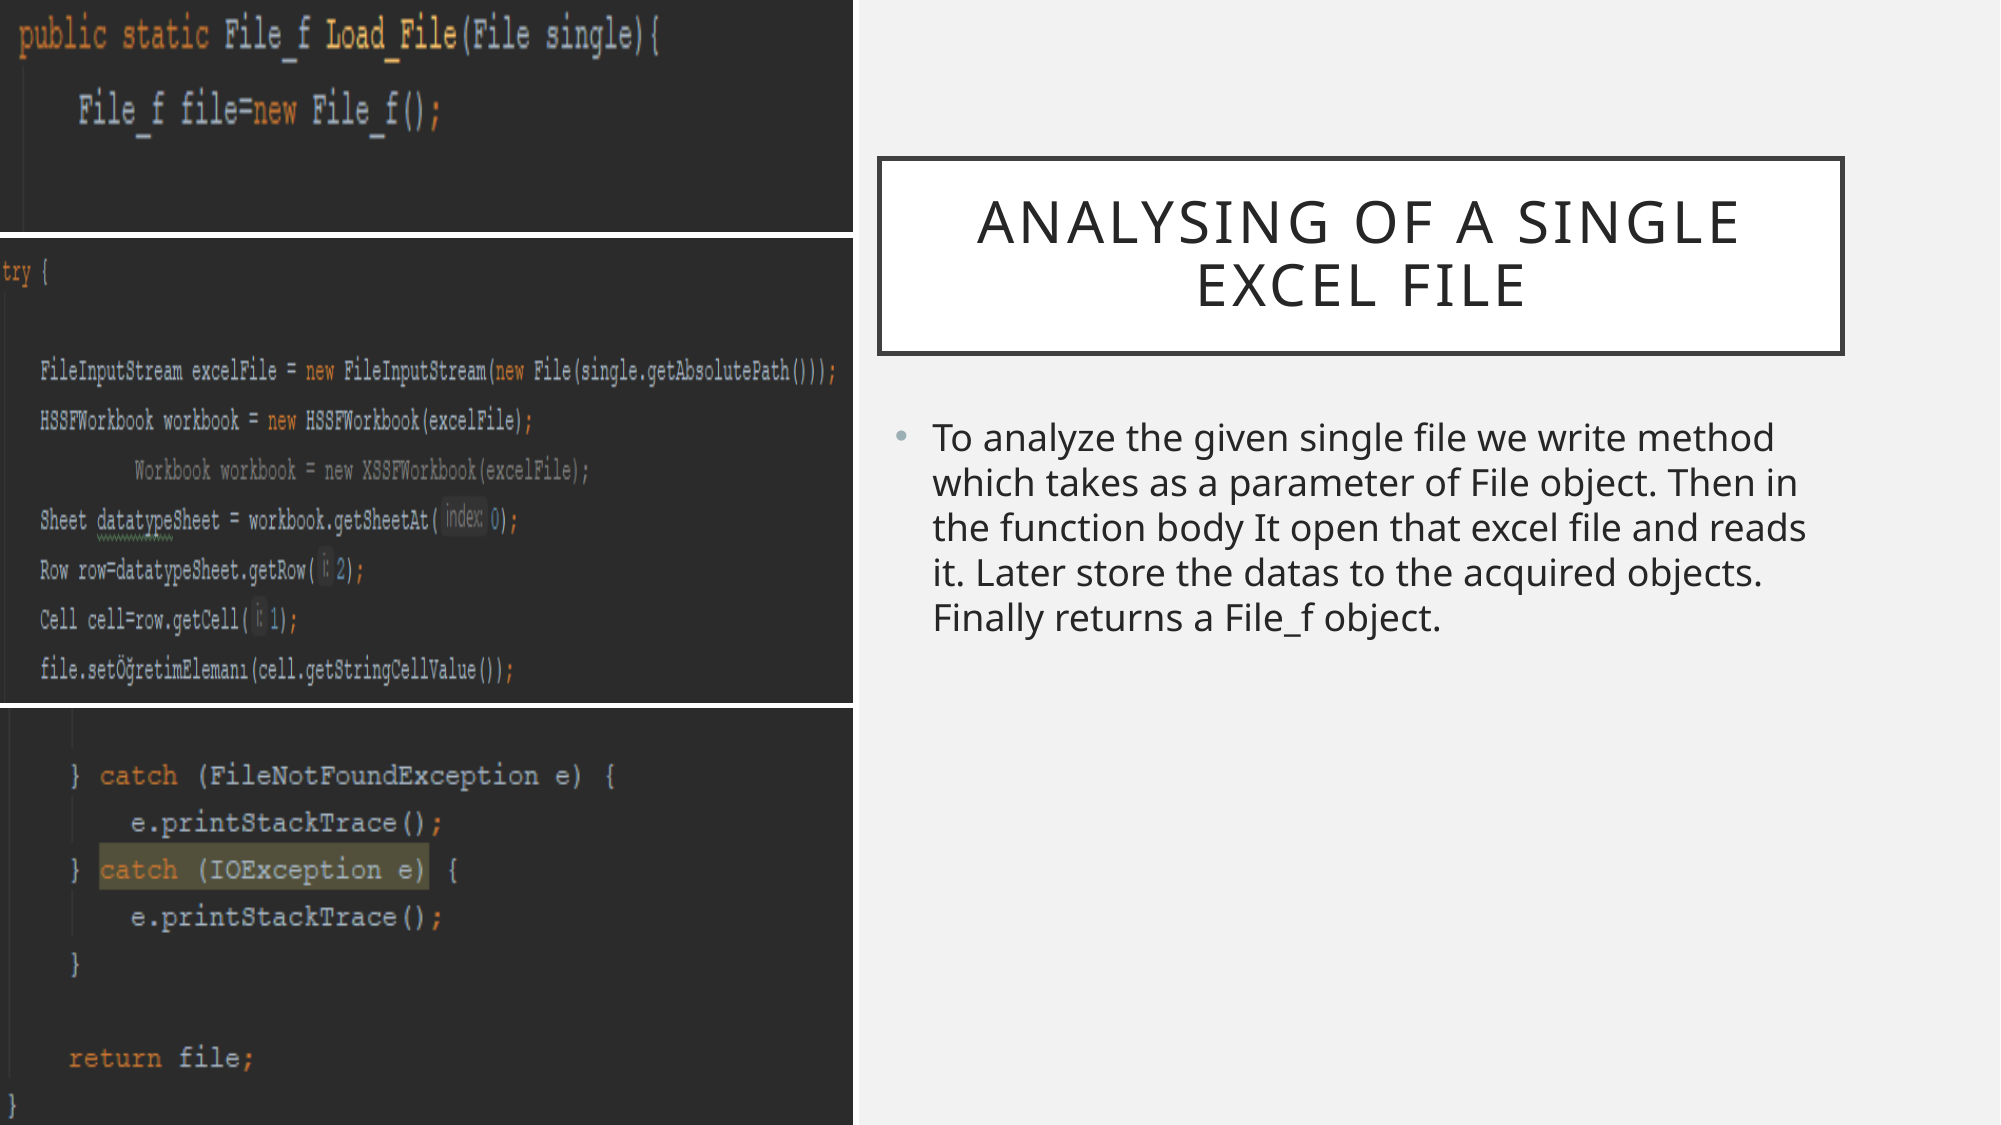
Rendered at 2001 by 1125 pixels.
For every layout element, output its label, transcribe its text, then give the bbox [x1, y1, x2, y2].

title ANALYSING OF A SINGLE EXCEL FILE [877, 156, 1845, 356]
list To analyze the given single file we write method which takes as a parameter of File object. Then in the function body It open that excel file and reads it. Later store the datas to the acquired objects. Finally returns a File_f object. [879, 406, 1843, 966]
picture [0, 0, 854, 1125]
